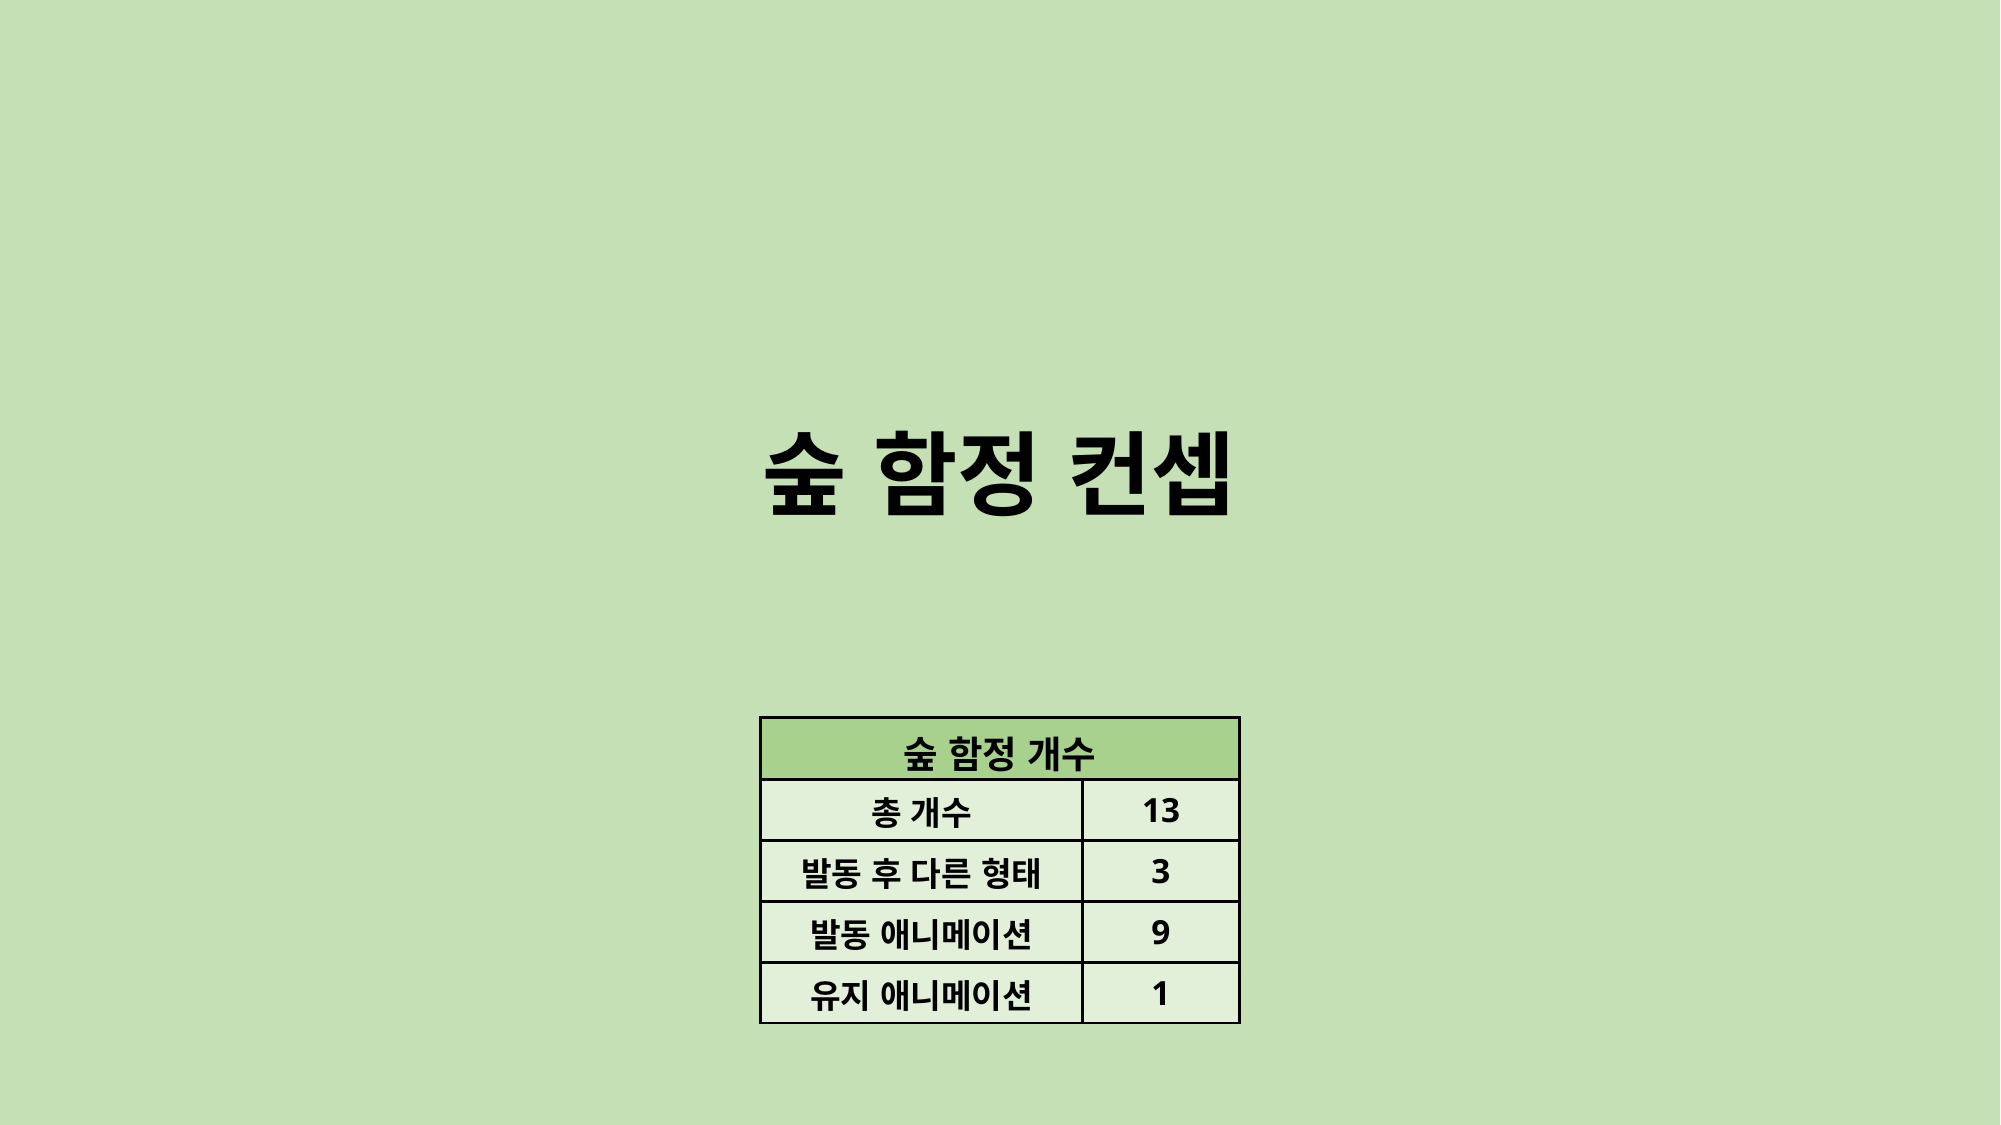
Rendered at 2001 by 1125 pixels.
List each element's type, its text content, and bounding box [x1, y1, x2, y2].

table_cell 1 [1084, 964, 1238, 1022]
table_header 숲 함정 개수 [762, 719, 1238, 778]
table_cell 발동 후 다른 형태 [762, 842, 1081, 900]
table_cell 3 [1084, 842, 1238, 900]
text_box 숲 함정 컨셉 [748, 410, 1252, 535]
table_cell 13 [1084, 781, 1238, 839]
table_cell 총 개수 [762, 781, 1081, 839]
table_cell 발동 애니메이션 [762, 903, 1081, 961]
table_cell 9 [1084, 903, 1238, 961]
table_cell 유지 애니메이션 [762, 964, 1081, 1022]
